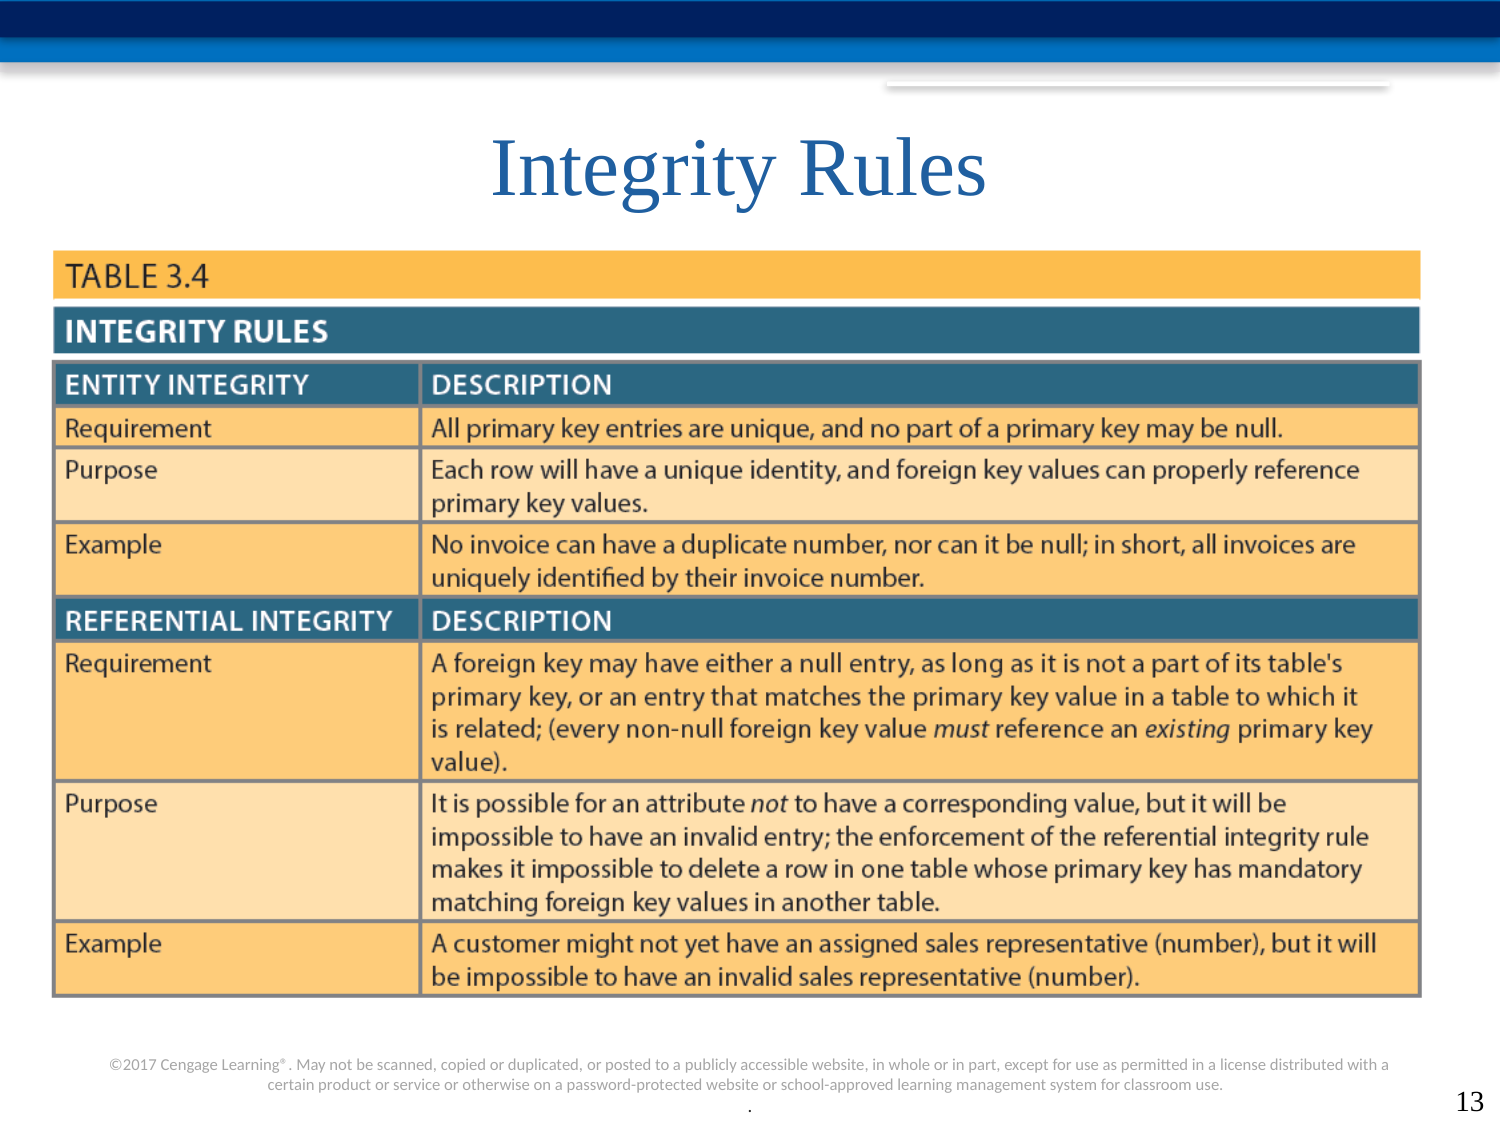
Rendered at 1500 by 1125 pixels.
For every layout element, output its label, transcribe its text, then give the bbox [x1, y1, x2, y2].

slide_number 13 [1425, 1074, 1500, 1125]
picture [48, 224, 1426, 1006]
title Integrity Rules [75, 75, 1425, 223]
